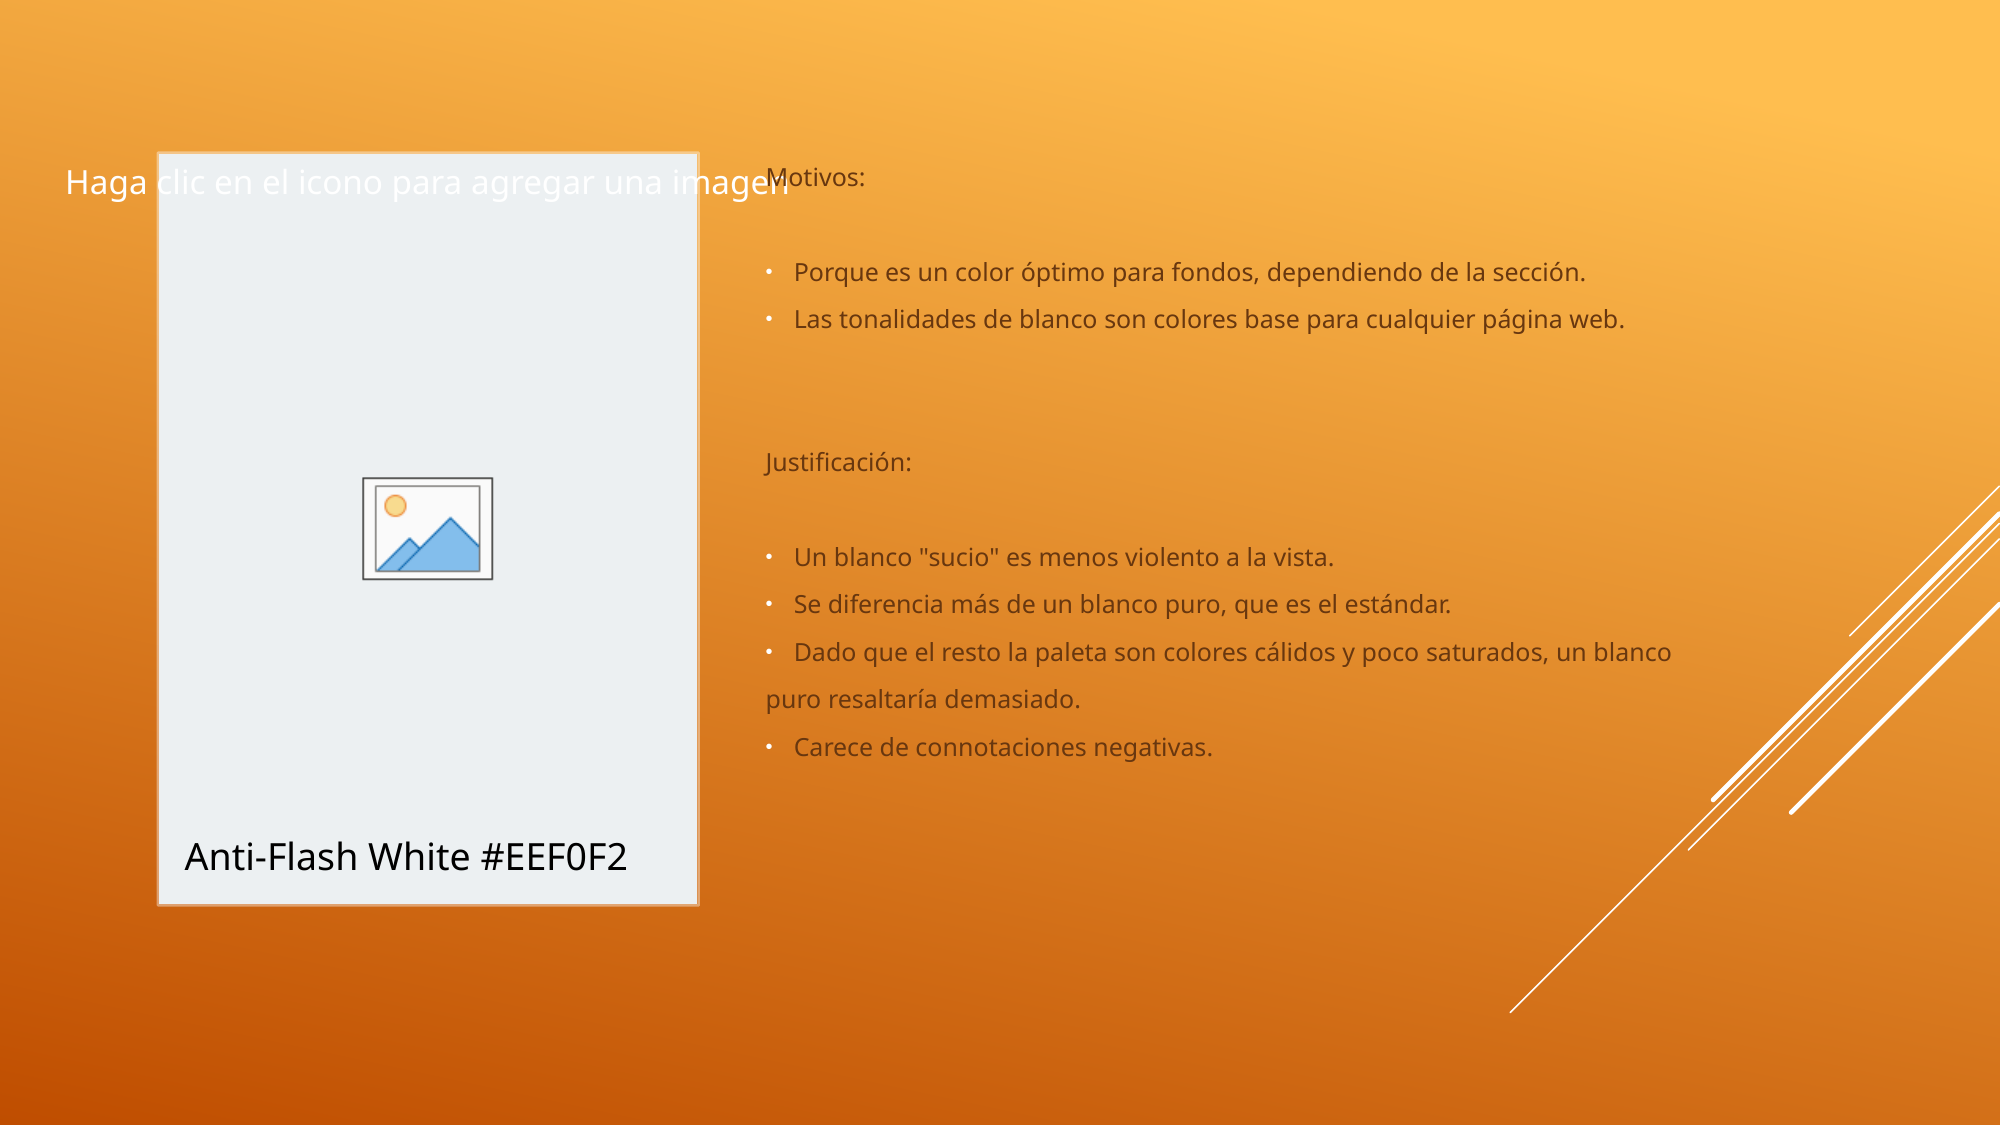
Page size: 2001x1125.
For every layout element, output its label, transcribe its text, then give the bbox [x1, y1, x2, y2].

list Motivos: Porque es un color óptimo para fondos, dependiendo de la sección. Las tonalidades de blanco son colores base para cualquier página web. Justificación: Un blanco "sucio" es menos violento a la vista. Se diferencia más de un blanco puro, que es el estándar. Dado que el resto la paleta son colores cálidos y poco saturados, un blanco puro resaltaría demasiado. Carece de connotaciones negativas. [750, 154, 1783, 856]
picture [158, 153, 698, 905]
